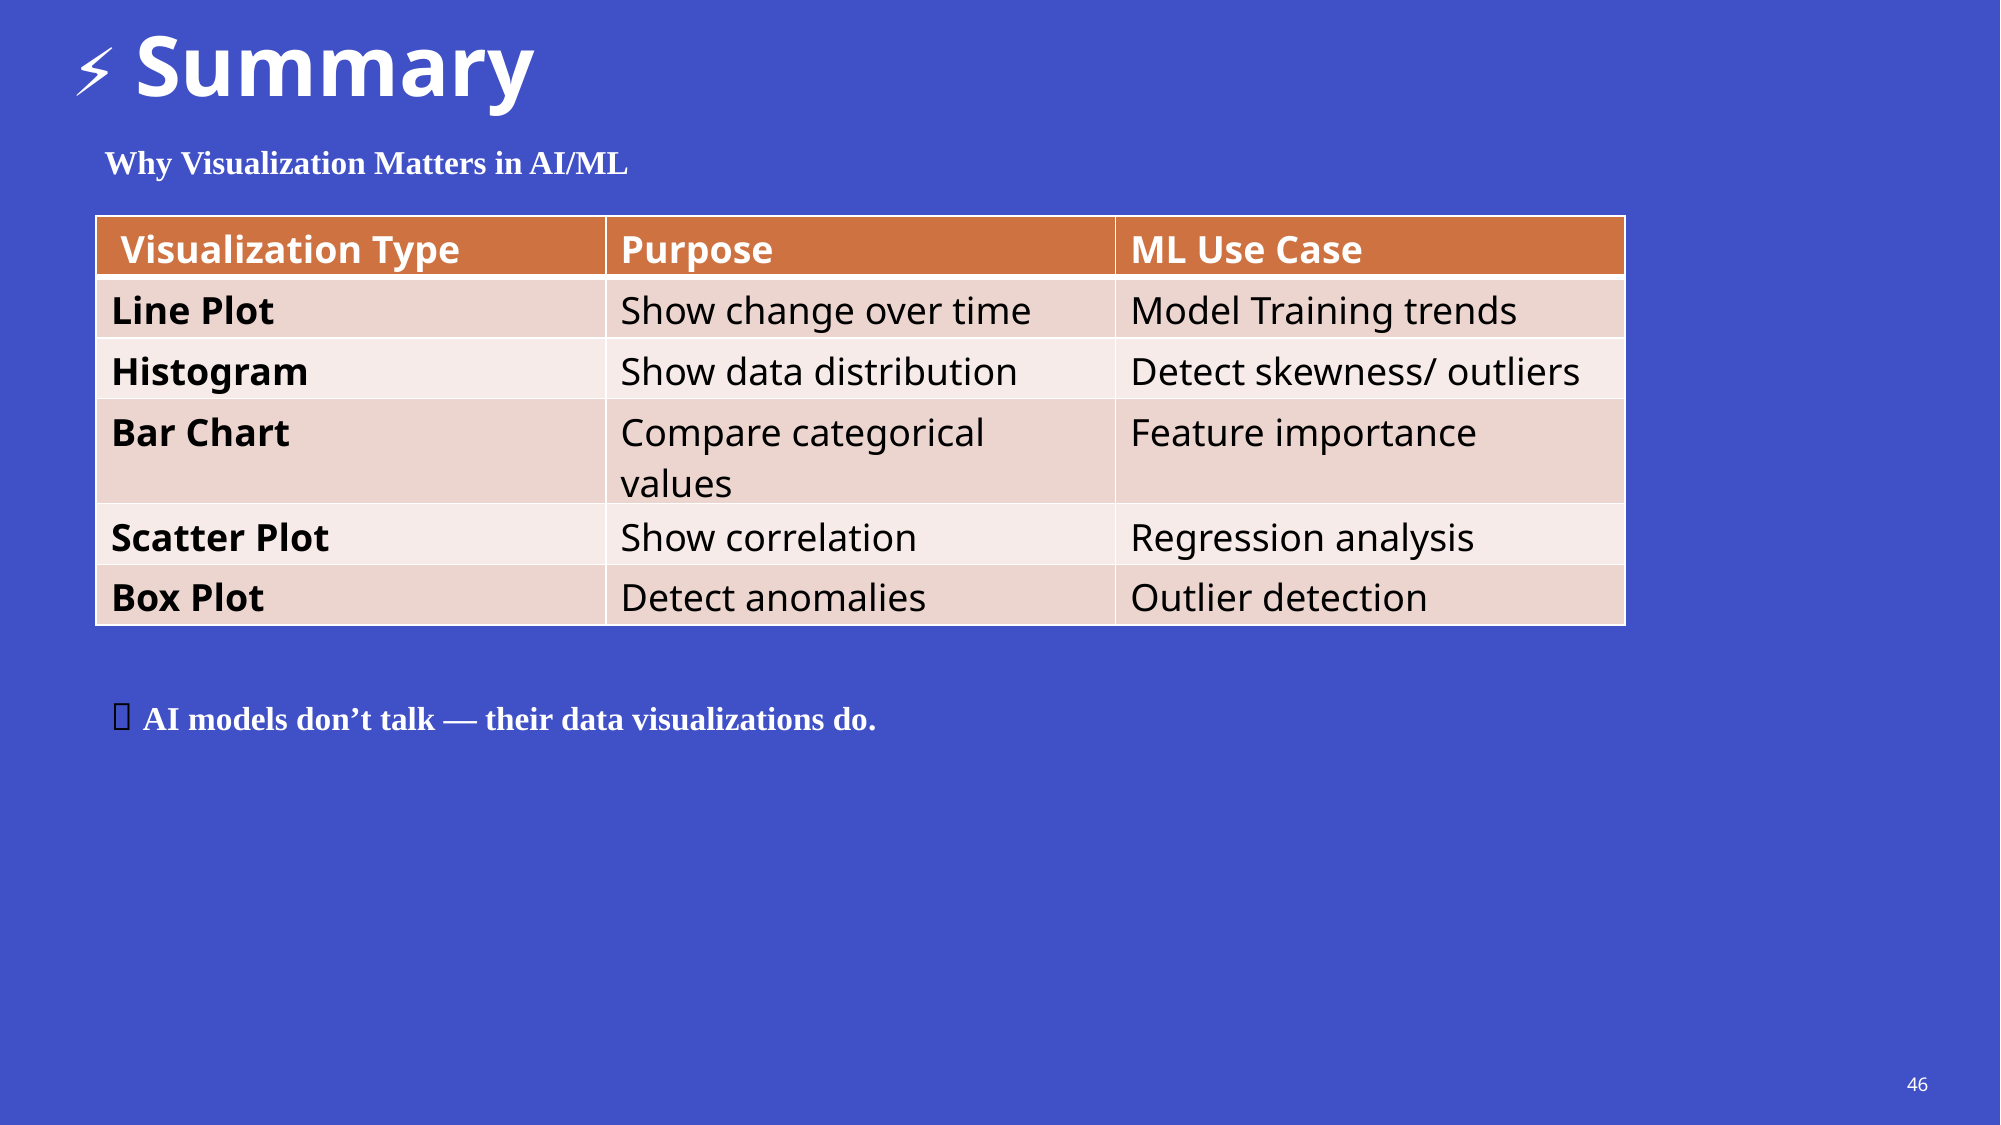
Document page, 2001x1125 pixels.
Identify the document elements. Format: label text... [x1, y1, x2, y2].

slide_number 46 [1770, 1055, 1944, 1116]
table_header ML Use Case [1116, 217, 1624, 274]
table_cell Line Plot [97, 280, 605, 337]
table_cell Show correlation [607, 504, 1115, 564]
text_box ⚡ Summary [56, 5, 1914, 111]
table_cell Show change over time [607, 280, 1115, 337]
table_cell Feature importance [1116, 399, 1624, 503]
text_box ✅ AI models don’t talk — their data visualizations do. [95, 685, 1317, 746]
table_cell Regression analysis [1116, 504, 1624, 564]
table_cell Compare categorical values [607, 399, 1115, 503]
table_cell Show data distribution [607, 339, 1115, 398]
text_box Why Visualization Matters in AI/ML [89, 134, 848, 189]
table_cell Scatter Plot [97, 504, 605, 564]
table_header Visualization Type [97, 217, 605, 274]
table_cell Outlier detection [1116, 565, 1624, 624]
table_cell Detect anomalies [607, 565, 1115, 624]
table_cell Histogram [97, 339, 605, 398]
table_cell Box Plot [97, 565, 605, 624]
table_cell Model Training trends [1116, 280, 1624, 337]
table_cell Bar Chart [97, 399, 605, 503]
table_header Purpose [607, 217, 1115, 274]
table_cell Detect skewness/ outliers [1116, 339, 1624, 398]
